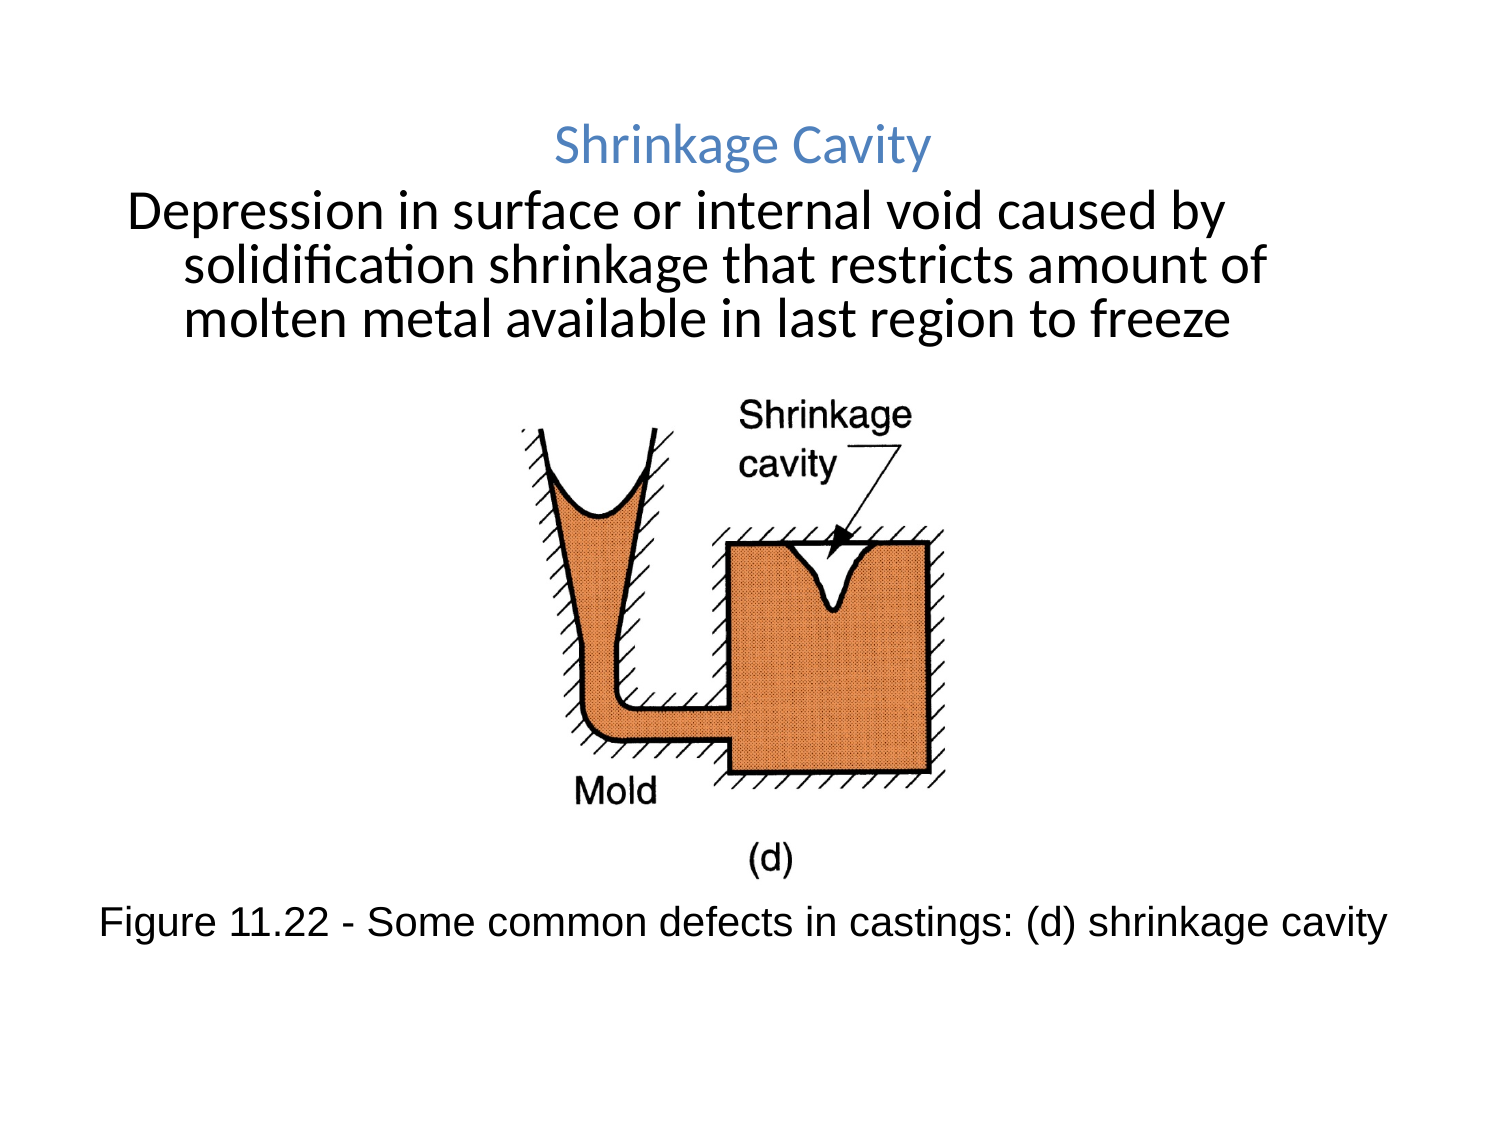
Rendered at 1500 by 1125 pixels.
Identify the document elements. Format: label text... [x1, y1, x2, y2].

list Shrinkage Cavity Depression in surface or internal void caused by solidification shrinkage that restricts amount of molten metal available in last region to freeze [112, 112, 1388, 388]
picture [512, 387, 968, 888]
text_box Figure 11.22 ‑ Some common defects in castings: (d) shrinkage cavity [50, 887, 1438, 953]
